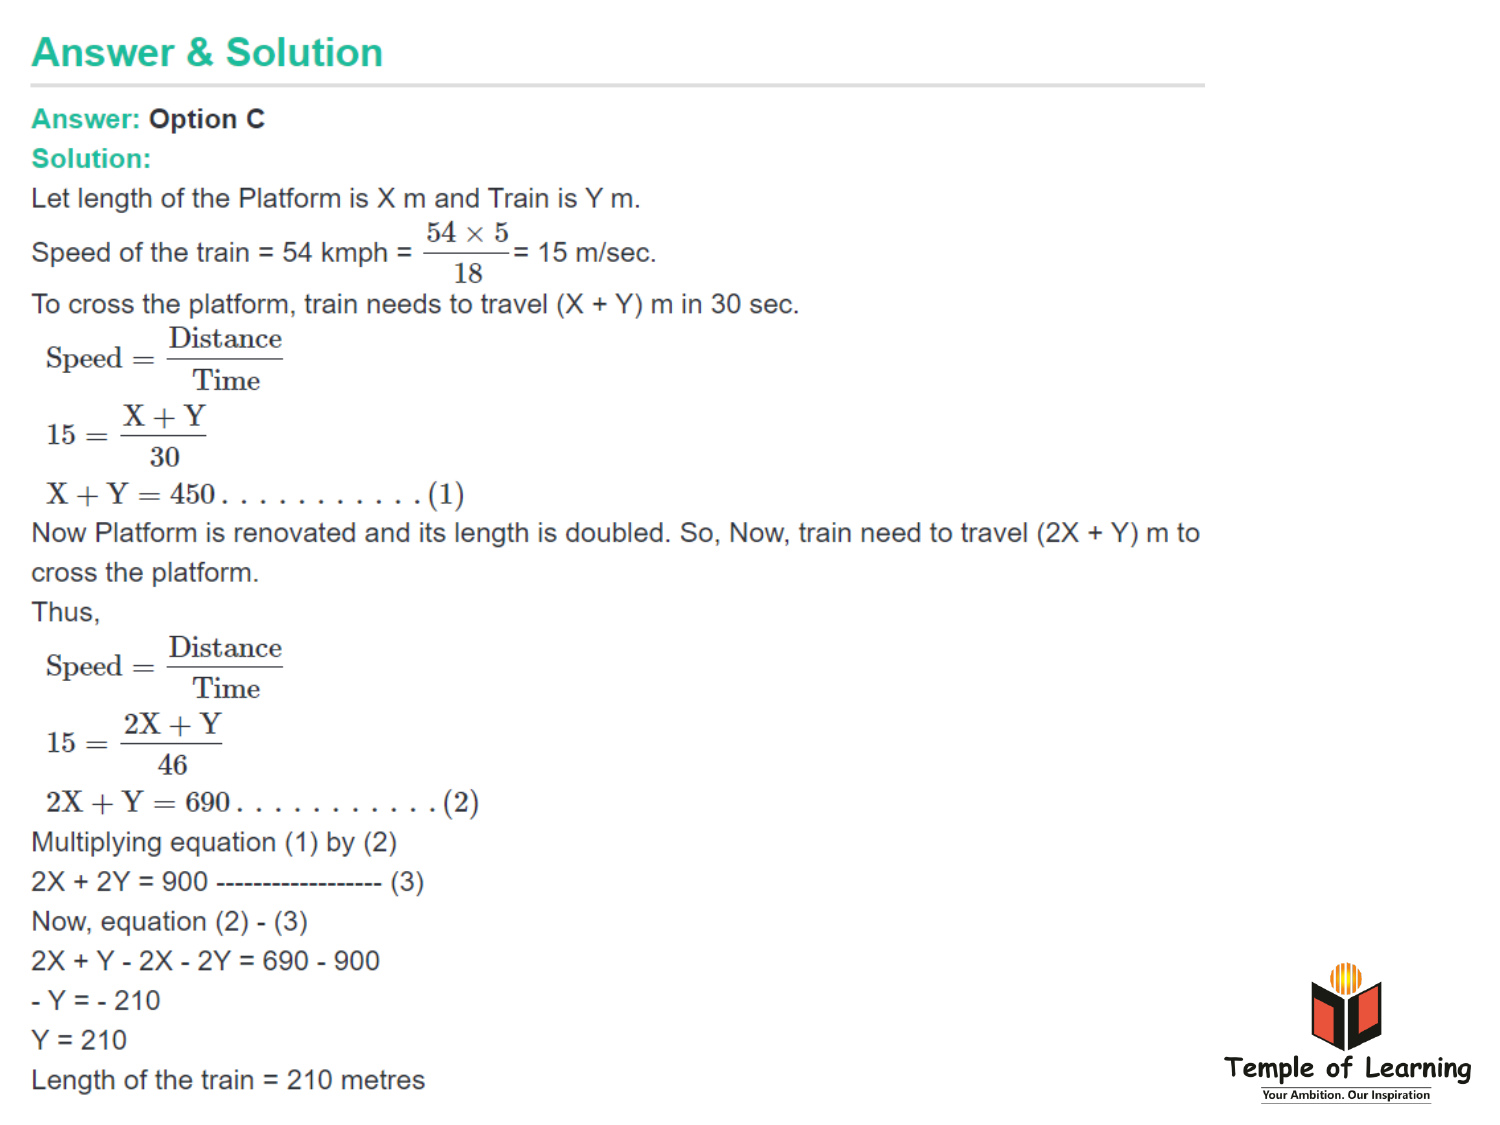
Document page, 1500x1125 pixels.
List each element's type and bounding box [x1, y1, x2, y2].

picture [1224, 962, 1471, 1104]
picture [24, 24, 1205, 1101]
